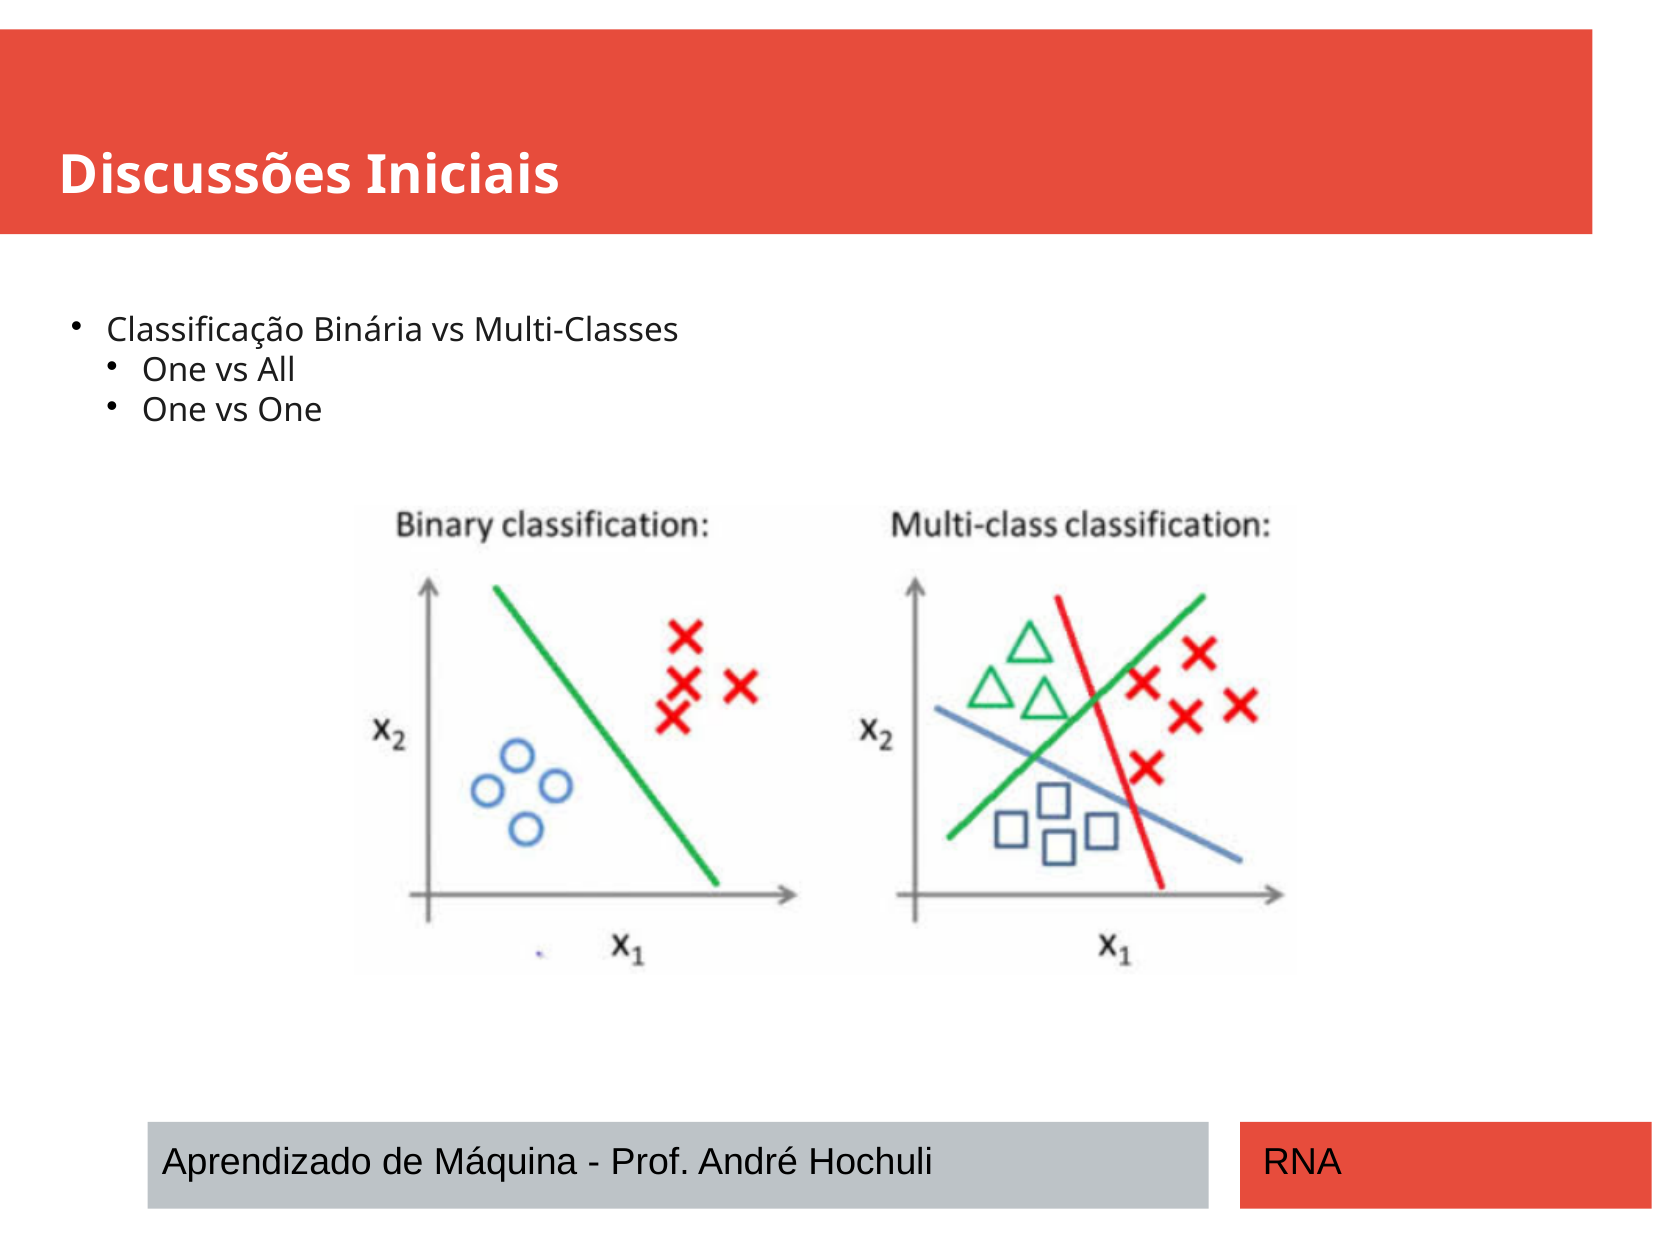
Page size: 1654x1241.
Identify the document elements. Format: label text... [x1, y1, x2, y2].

picture [354, 475, 1339, 1004]
text_box Classificação Binária vs Multi-Classes One vs All One vs One [56, 250, 1594, 1130]
text_box RNA [1248, 1129, 1622, 1188]
text_box Aprendizado de Máquina - Prof. André Hochuli [147, 1130, 1203, 1188]
text_box Discussões Iniciais [58, 58, 1593, 205]
